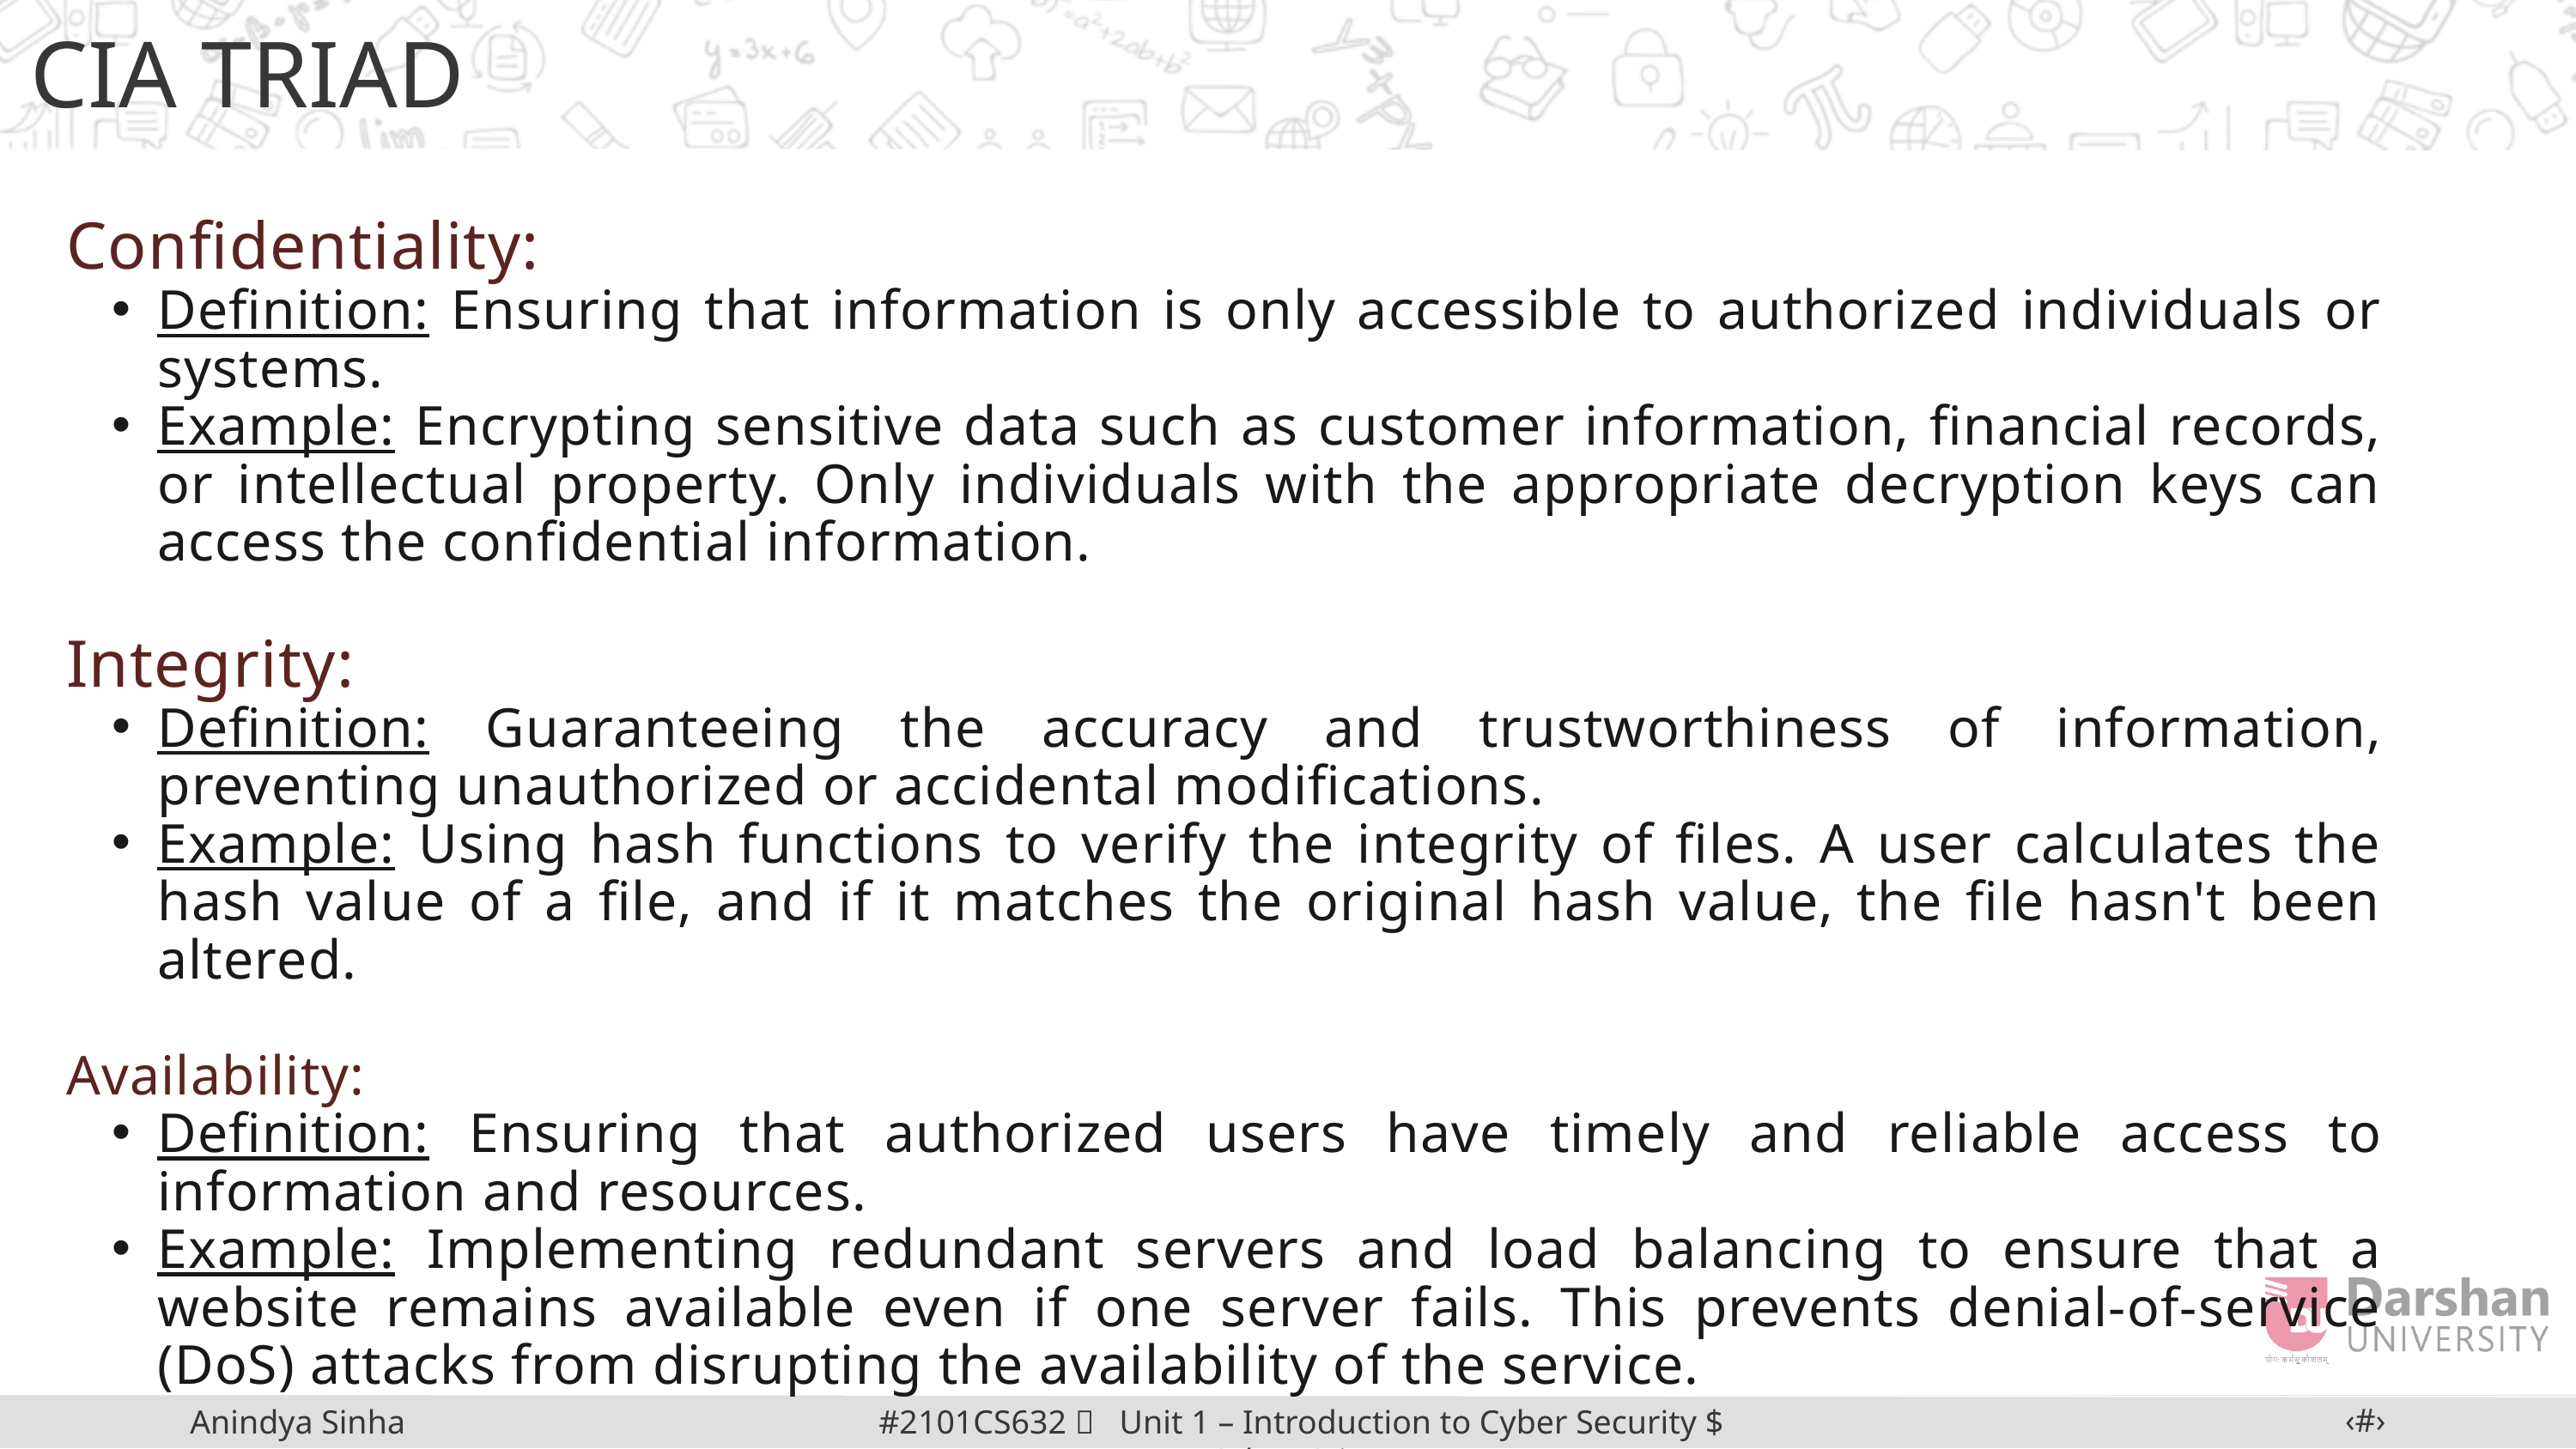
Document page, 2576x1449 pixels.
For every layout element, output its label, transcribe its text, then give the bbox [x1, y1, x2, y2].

text_box CIA TRIAD [30, 27, 2546, 126]
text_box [0, 1394, 2576, 1449]
text_box [0, 0, 2576, 150]
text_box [2264, 1276, 2549, 1364]
text_box Confidentiality: Definition: Ensuring that information is only accessible to authorized individuals or systems. Example: Encrypting sensitive data such as customer information, financial records, or intellectual property. Only individuals with the appropriate decryption keys can access the confidential information. Integrity: Definition: Guaranteeing the accuracy and trustworthiness of information, preventing unauthorized or accidental modifications. Example: Using hash functions to verify the integrity of files. A user calculates the hash value of a file, and if it matches the original hash value, the file hasn't been altered. Availability: Definition: Ensuring that authorized users have timely and reliable access to information and resources. Example: Implementing redundant servers and load balancing to ensure that a website remains available even if one server fails. This prevents denial-of-service (DoS) attacks from disrupting the availability of the service. [66, 155, 2386, 1394]
